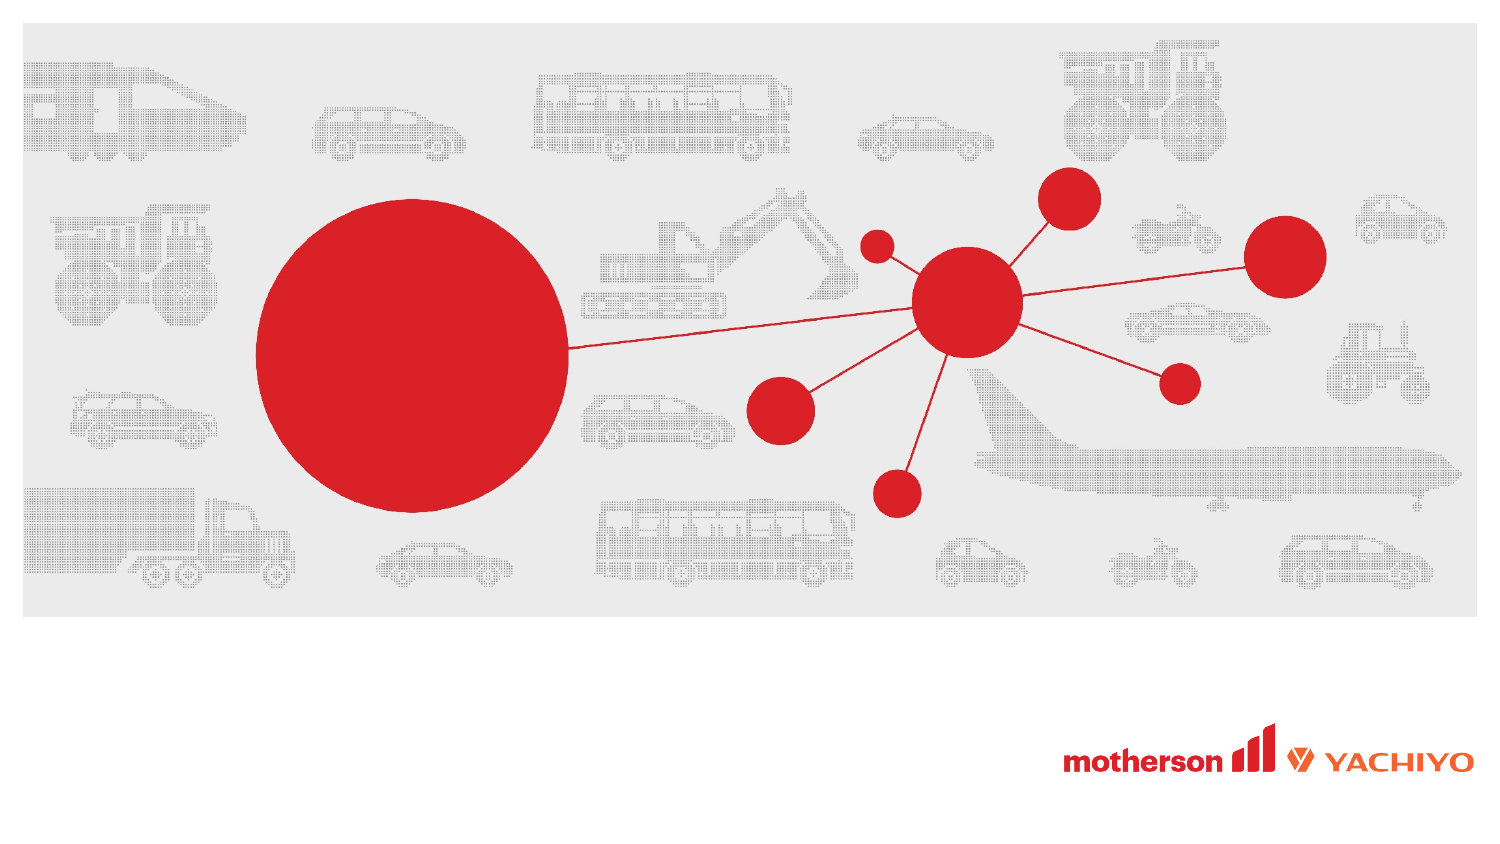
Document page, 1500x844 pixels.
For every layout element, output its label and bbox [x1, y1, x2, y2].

picture [1064, 723, 1474, 772]
picture [23, 23, 1477, 617]
